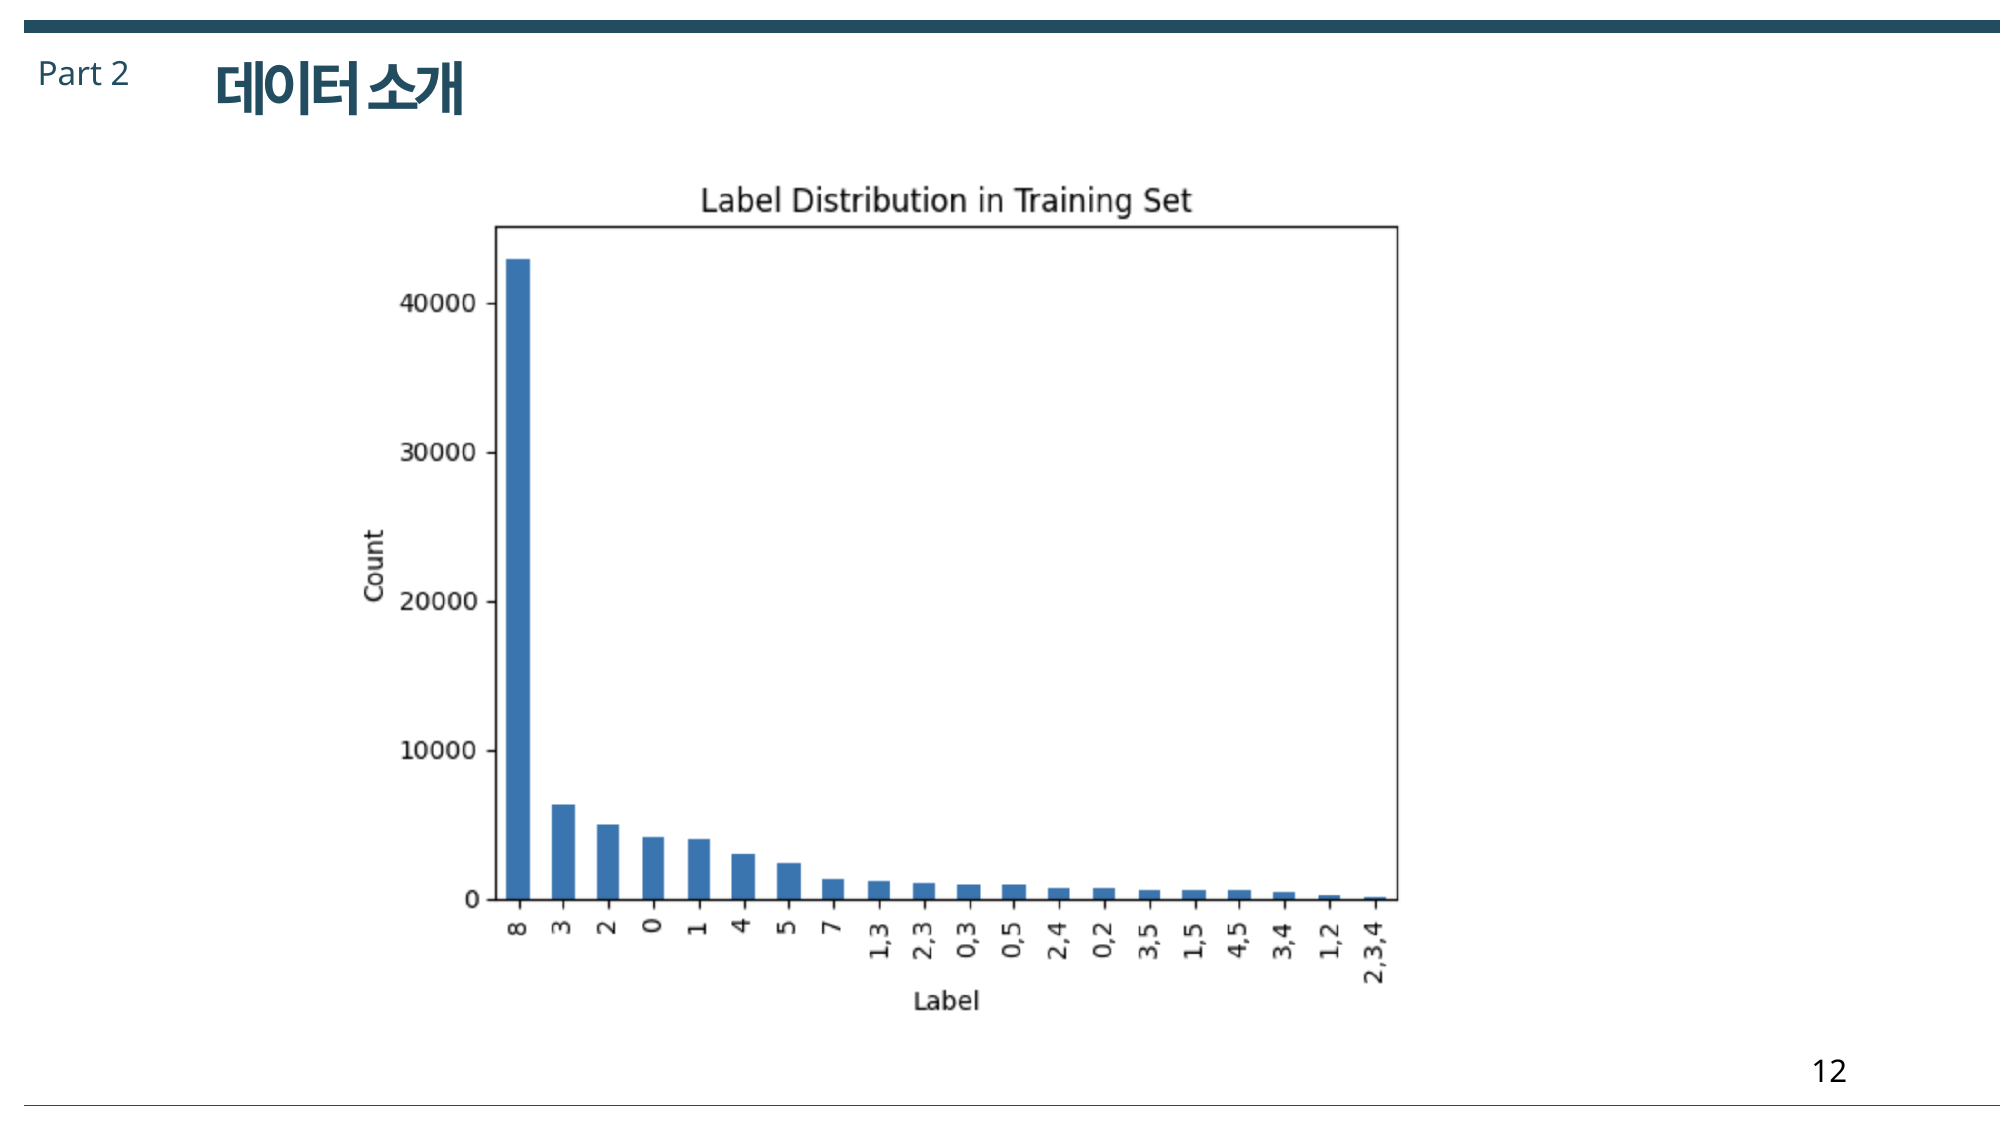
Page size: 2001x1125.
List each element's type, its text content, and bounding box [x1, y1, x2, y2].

text_box Part 2 [22, 44, 145, 100]
text_box 데이터 소개 [199, 44, 483, 130]
slide_number 12 [1432, 1042, 1863, 1103]
picture [344, 164, 1487, 1035]
